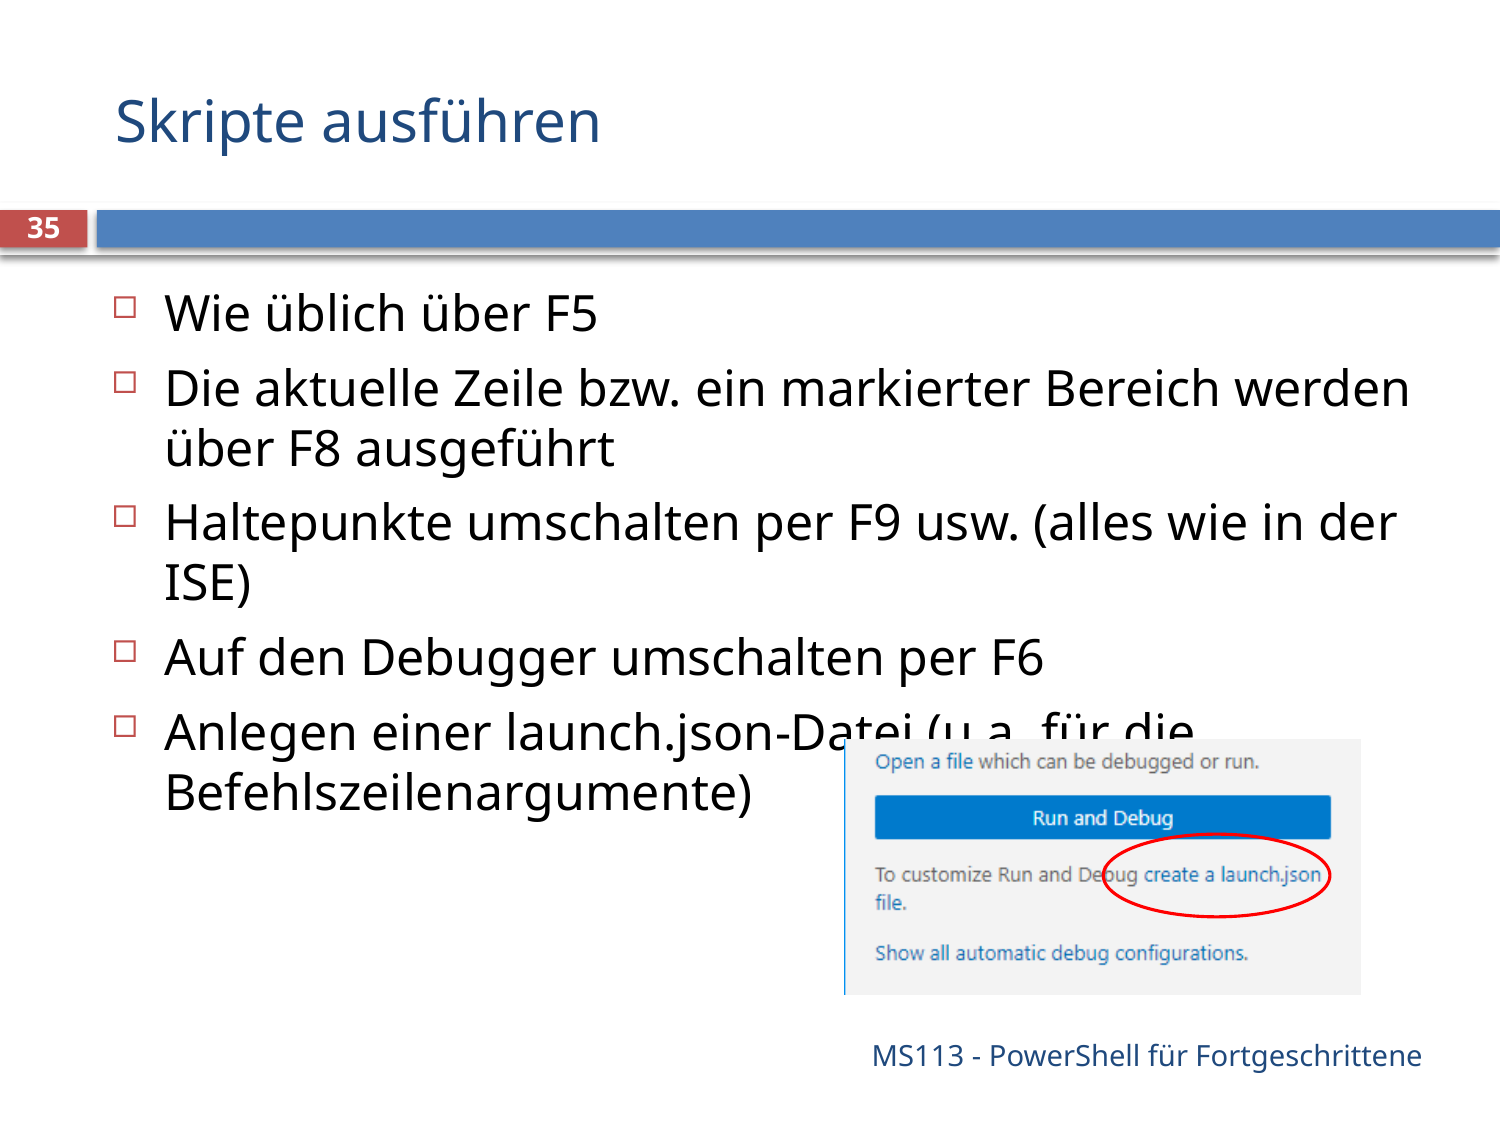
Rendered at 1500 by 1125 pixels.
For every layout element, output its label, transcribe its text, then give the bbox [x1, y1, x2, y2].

slide_number 35 [0, 208, 88, 249]
footer MS113 - PowerShell für Fortgeschrittene [99, 1024, 1438, 1085]
picture [844, 739, 1361, 995]
title Skripte ausführen [100, 37, 1438, 200]
list Wie üblich über F5 Die aktuelle Zeile bzw. ein markierter Bereich werden über F8 ausgeführt Haltepunkte umschalten per F9 usw. (alles wie in der ISE) Auf den Debugger umschalten per F6 Anlegen einer launch.json-Datei (u.a. für die Befehlszeilenargumente) [96, 274, 1435, 1012]
